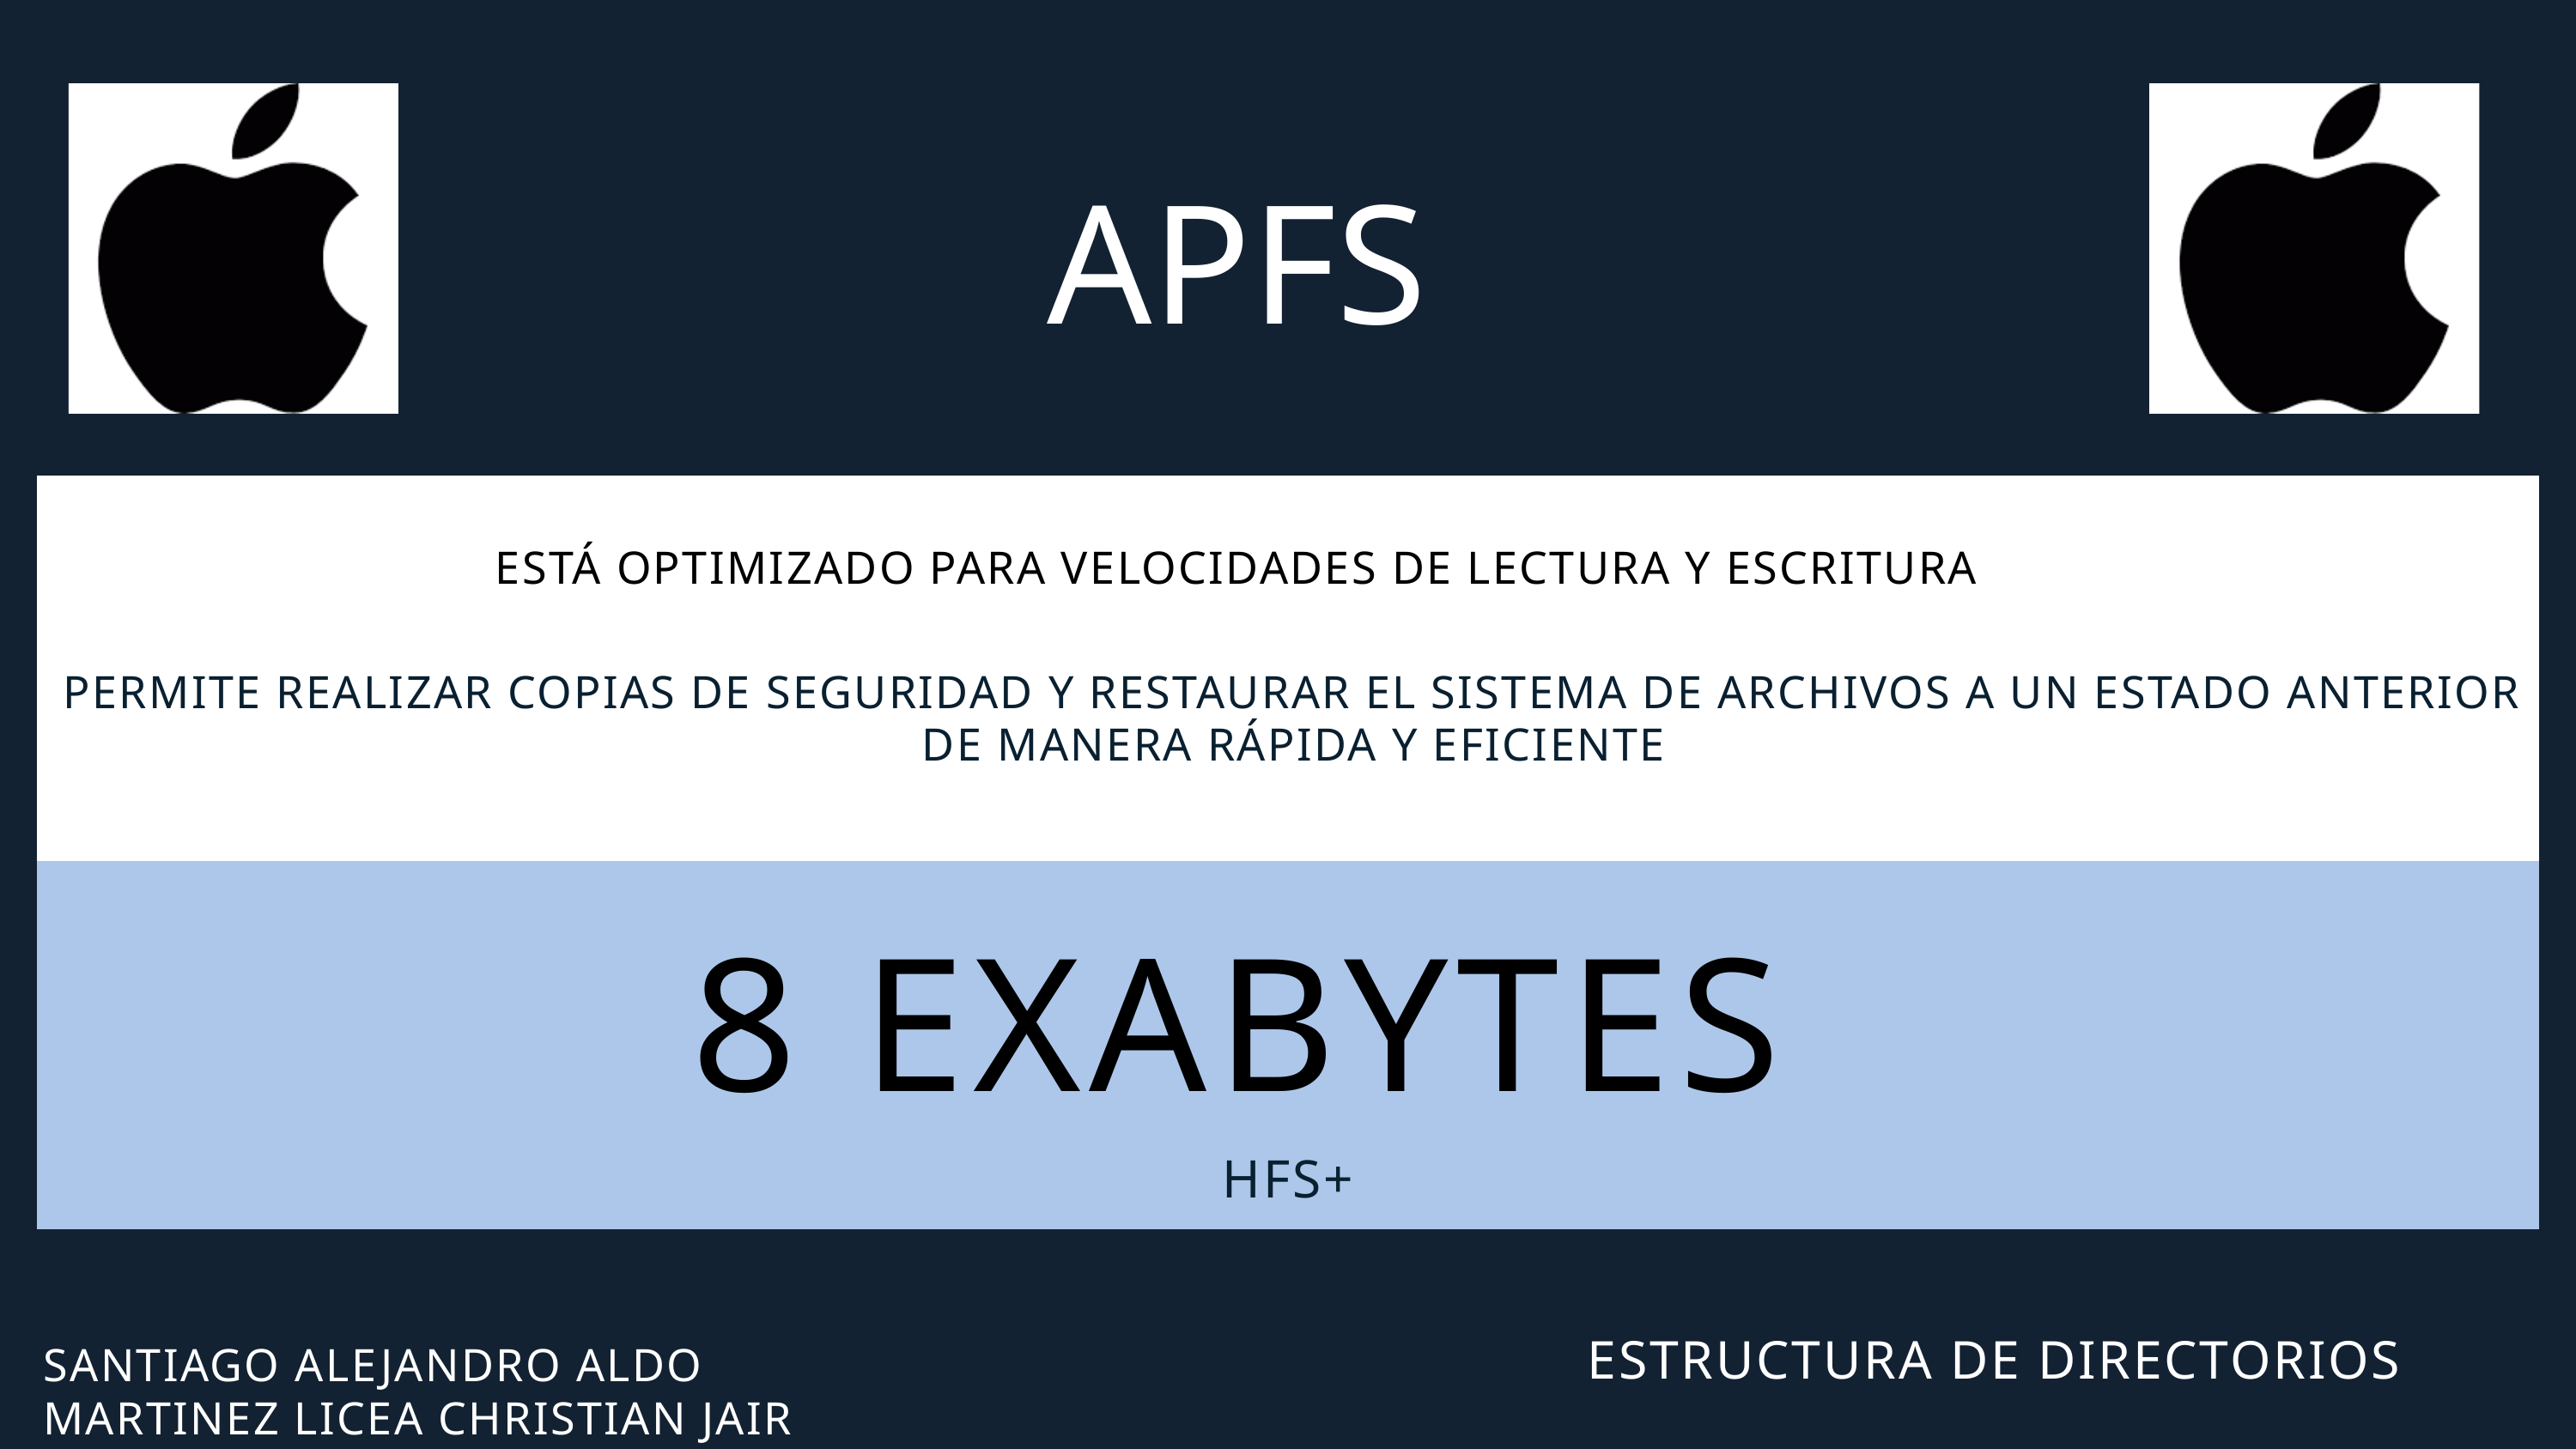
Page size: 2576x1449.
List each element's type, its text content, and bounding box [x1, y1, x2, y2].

text_box APFS [1038, 126, 1437, 357]
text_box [36, 476, 2539, 858]
text_box [2149, 83, 2480, 414]
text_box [43, 1333, 2432, 1449]
text_box [68, 83, 398, 414]
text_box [36, 860, 2539, 1230]
